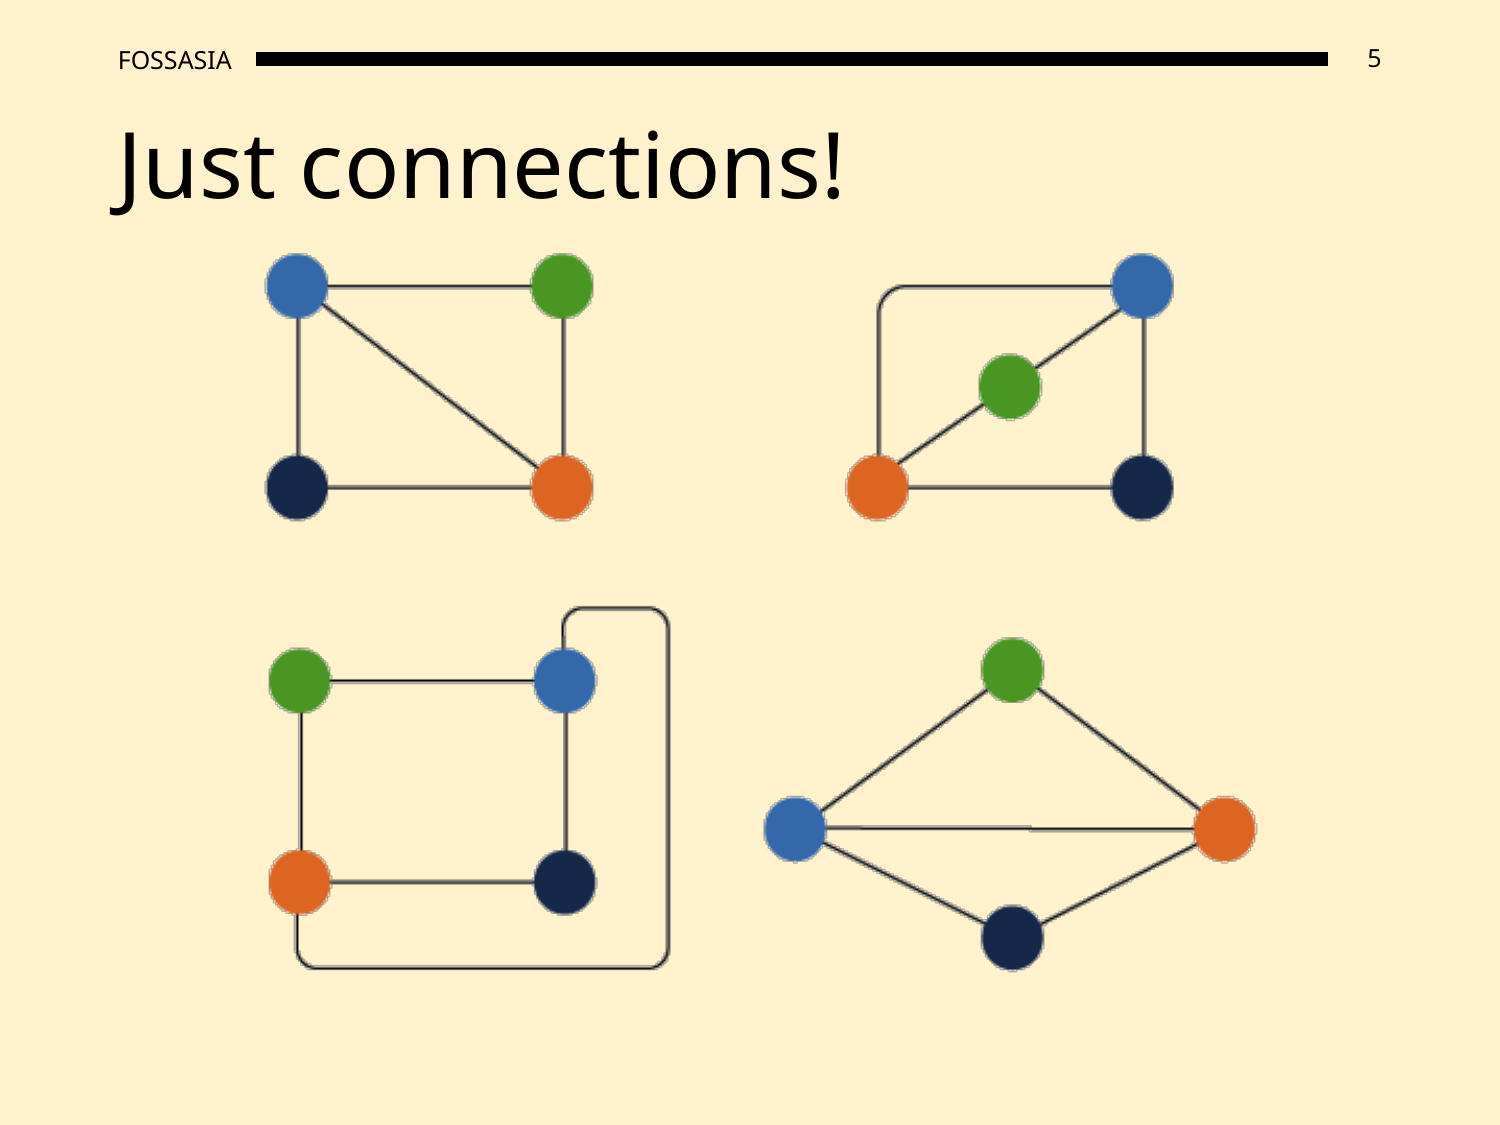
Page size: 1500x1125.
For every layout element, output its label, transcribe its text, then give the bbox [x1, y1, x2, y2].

picture [228, 227, 1272, 989]
title Just connections! [103, 59, 1397, 278]
